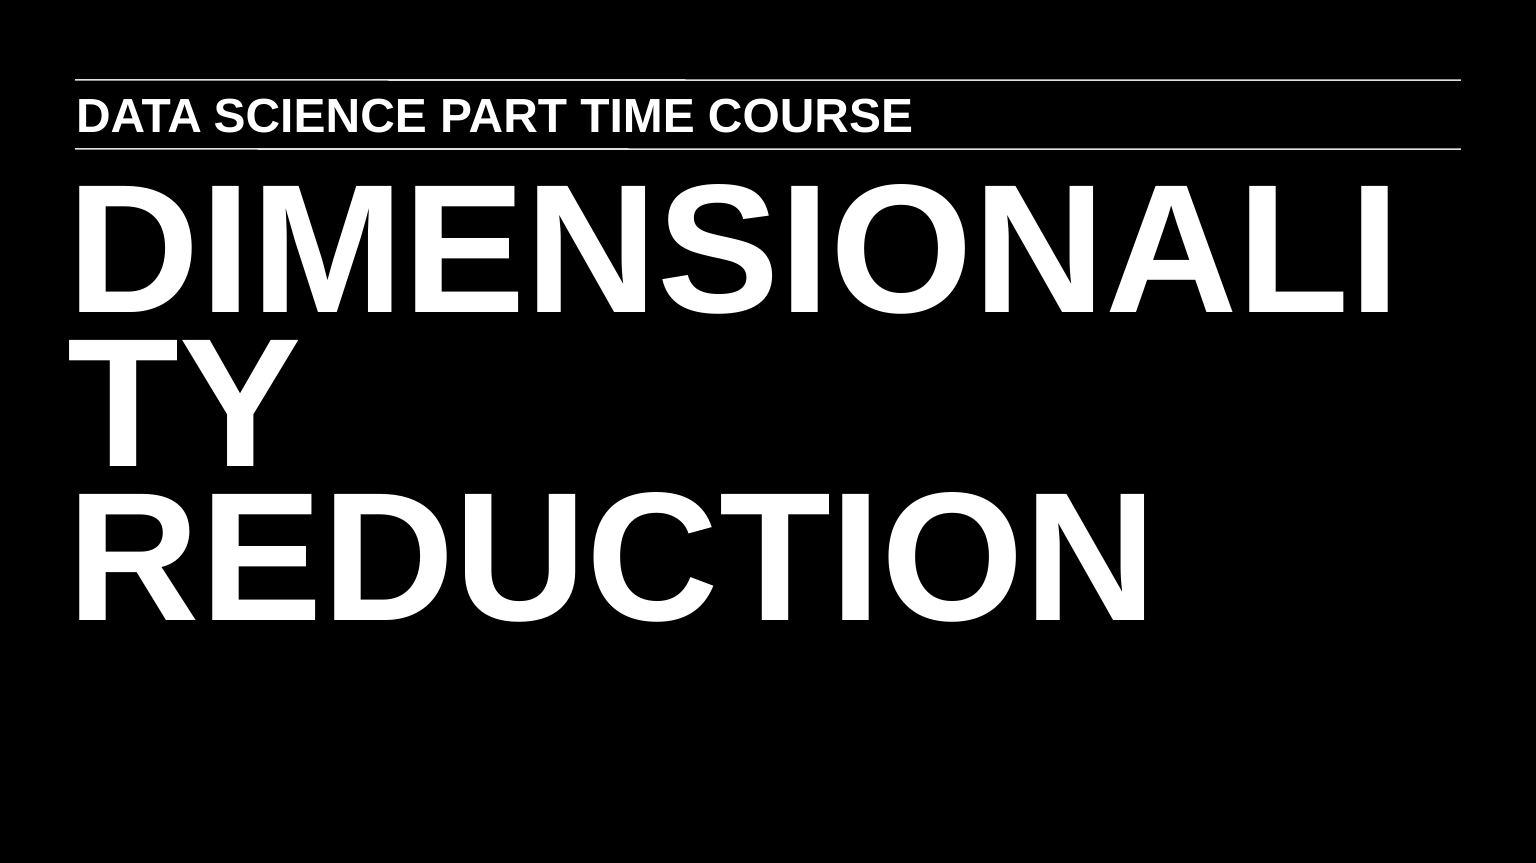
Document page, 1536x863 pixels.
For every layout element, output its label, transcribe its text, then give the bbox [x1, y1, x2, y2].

list DATA SCIENCE PART TIME COURSE [60, 80, 1112, 184]
title DIMENSIONALITY REDUCTION [56, 182, 1440, 823]
